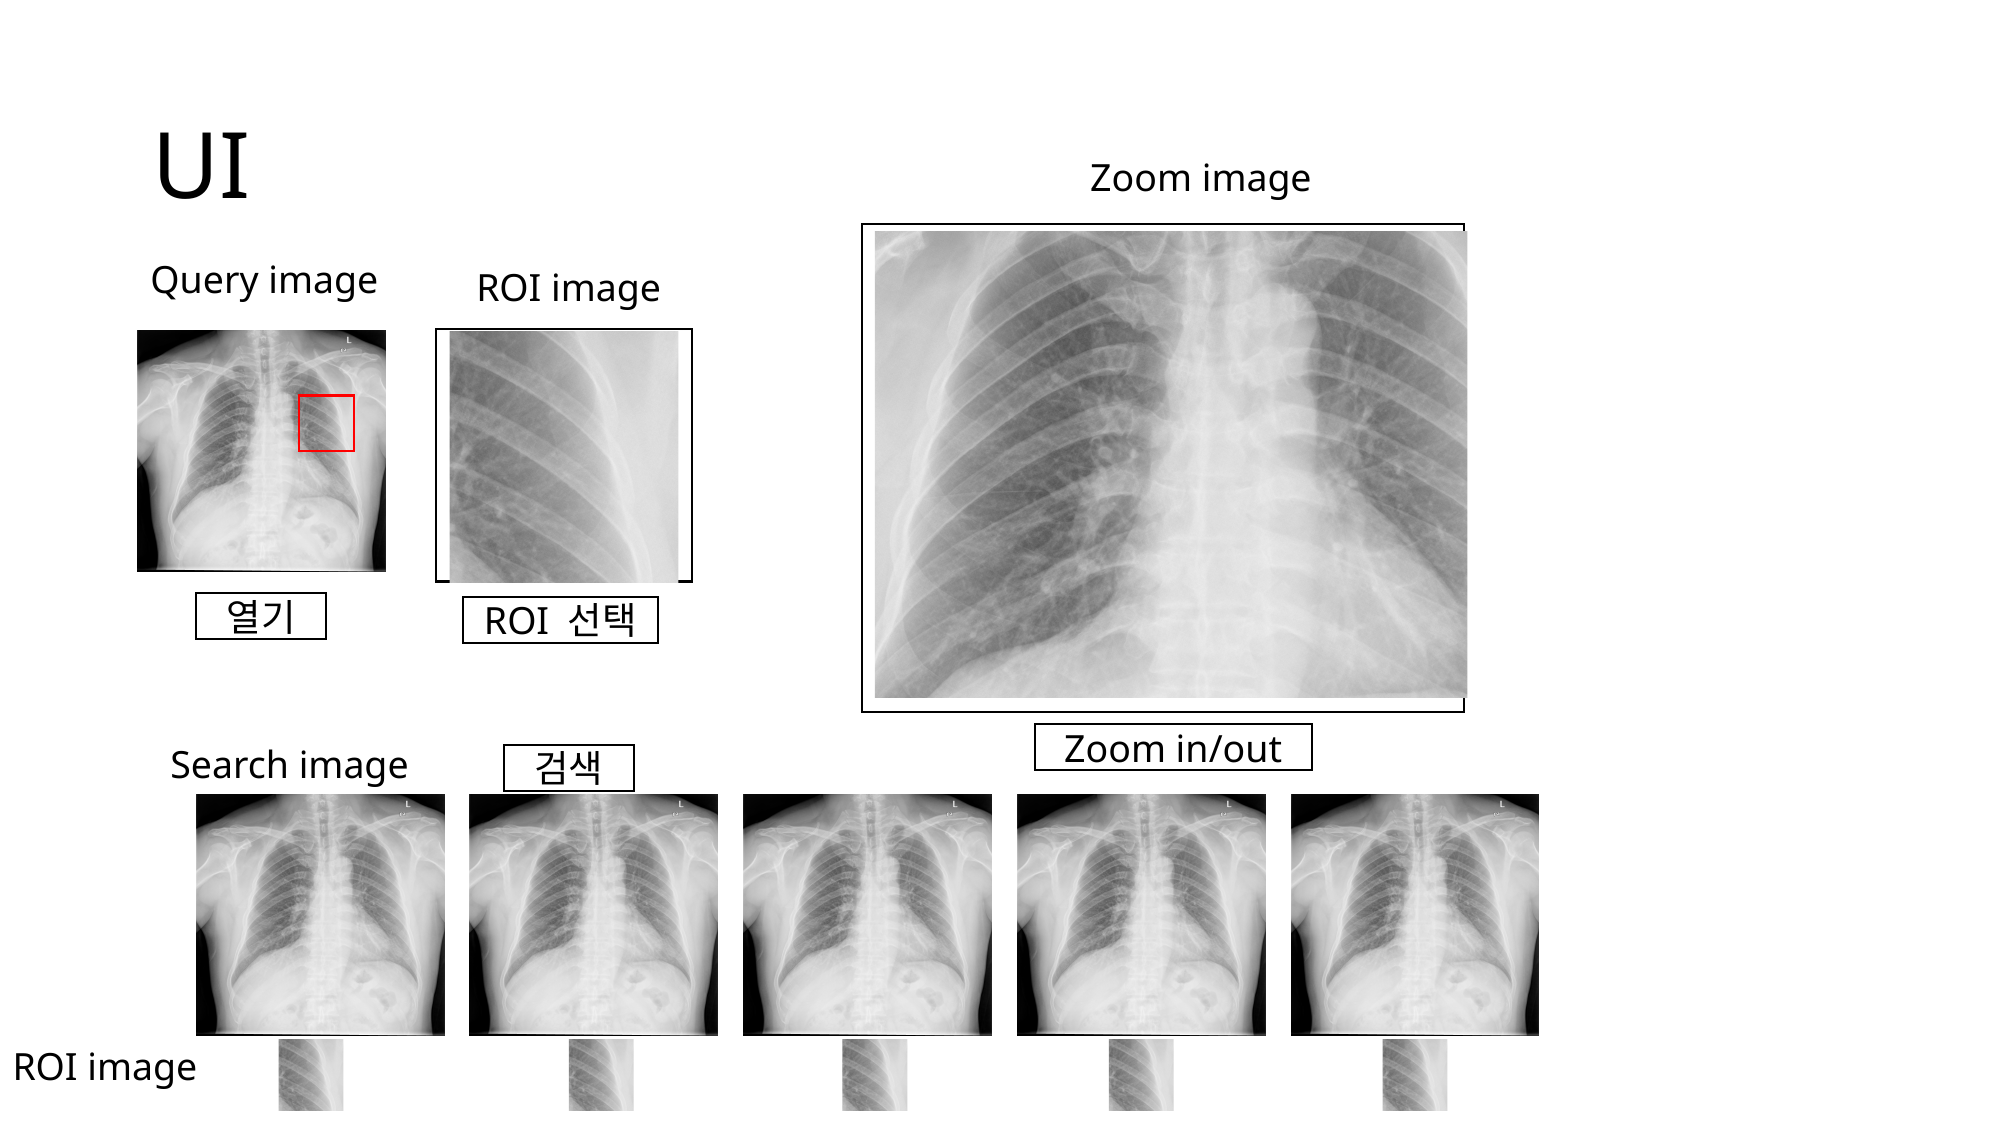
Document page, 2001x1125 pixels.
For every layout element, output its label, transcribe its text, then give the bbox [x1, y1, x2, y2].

text_box 열기 [195, 592, 327, 640]
picture [743, 794, 992, 1036]
picture [469, 794, 718, 1036]
text_box ROI 선택 [462, 596, 659, 644]
picture [1108, 1039, 1174, 1111]
text_box Query image [135, 248, 394, 309]
picture [137, 330, 386, 572]
text_box Zoom image [1075, 147, 1327, 207]
text_box [435, 328, 693, 583]
text_box 검색 [503, 744, 635, 792]
picture [874, 231, 1468, 698]
text_box [861, 223, 1465, 713]
picture [278, 1039, 344, 1111]
picture [568, 1039, 634, 1111]
picture [196, 794, 445, 1036]
text_box Zoom in/out [1034, 723, 1313, 771]
text_box ROI image [461, 256, 677, 316]
title UI [137, 59, 1863, 278]
picture [1382, 1039, 1448, 1111]
picture [842, 1039, 908, 1111]
text_box Search image [155, 734, 424, 794]
picture [449, 331, 679, 583]
text_box ROI image [0, 1035, 213, 1096]
picture [1017, 794, 1266, 1036]
picture [1290, 794, 1539, 1036]
